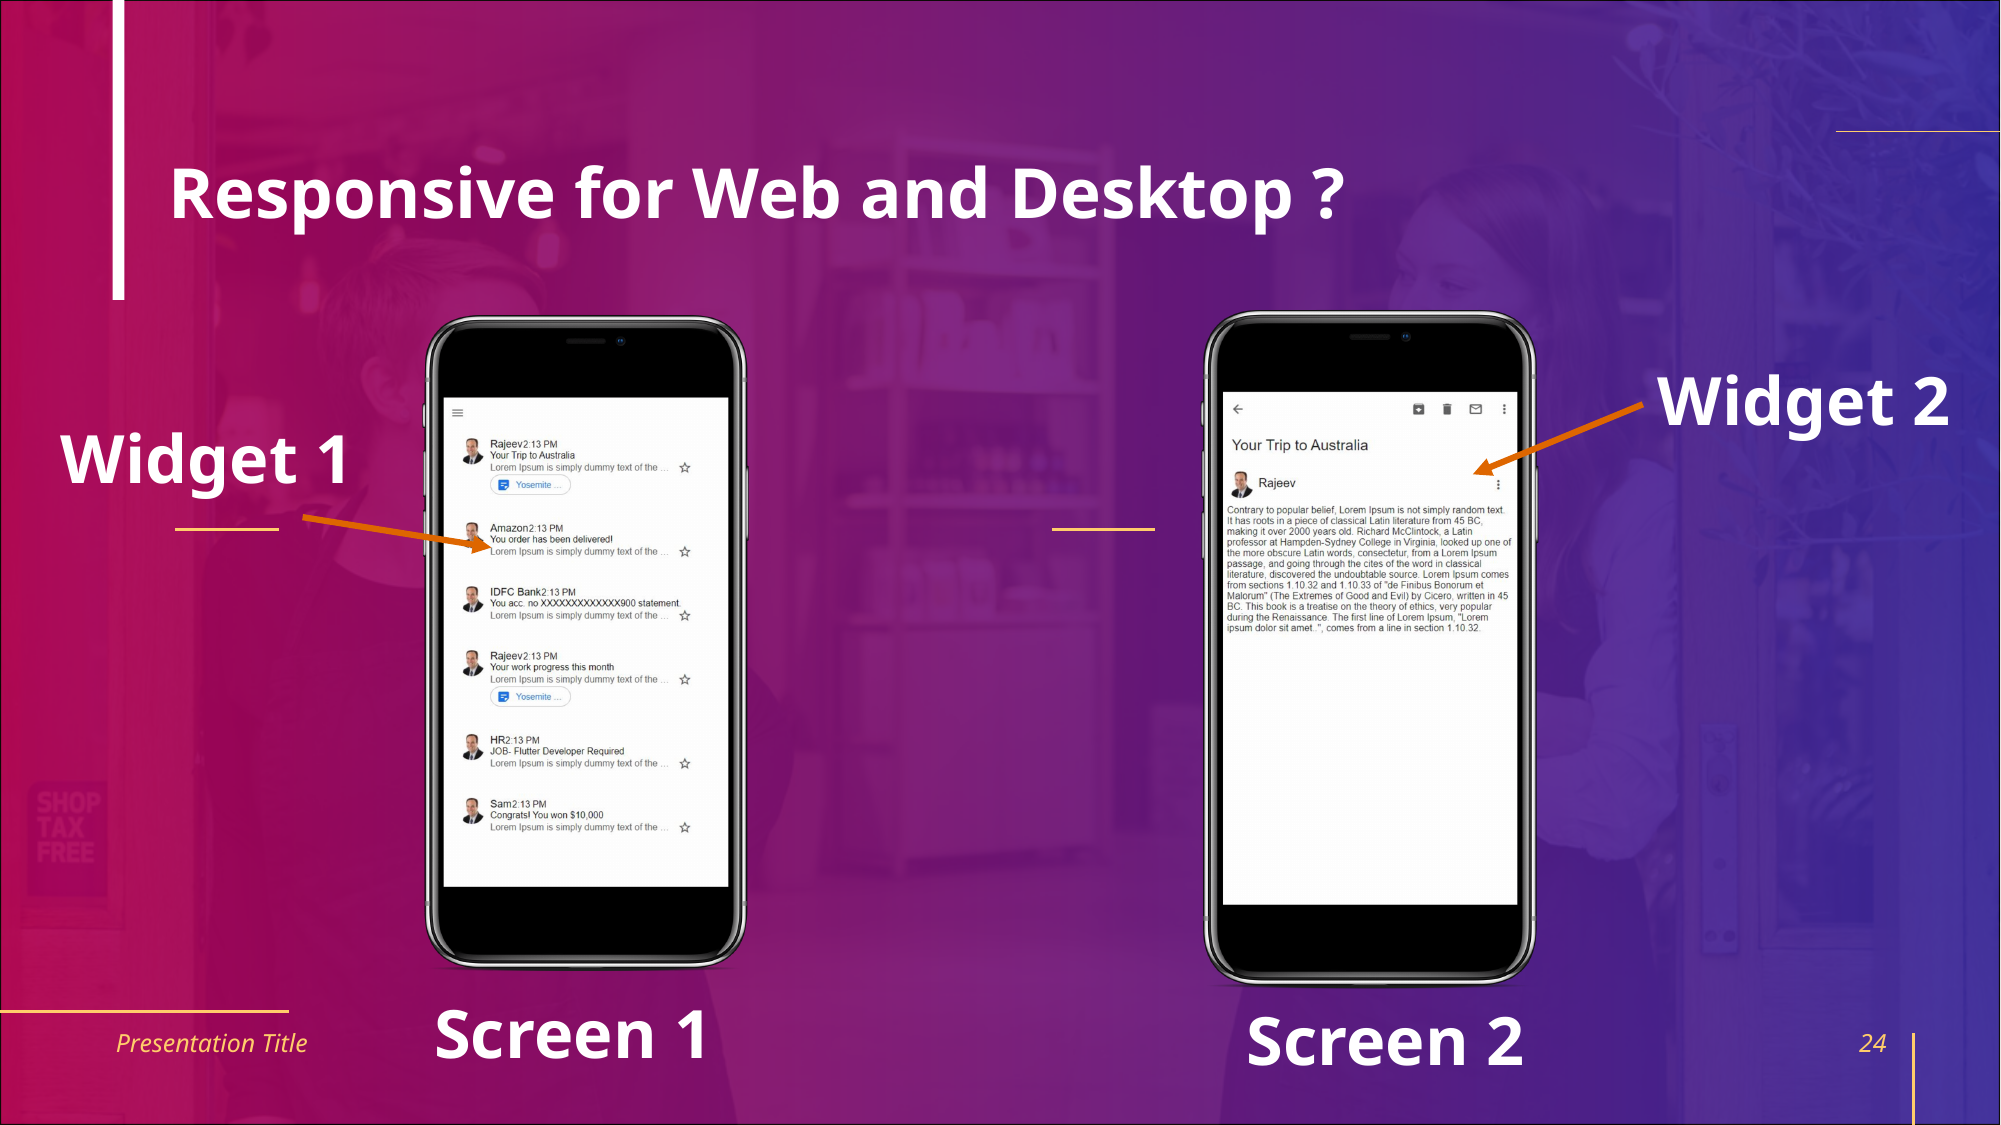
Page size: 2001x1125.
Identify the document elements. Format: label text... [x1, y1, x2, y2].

picture [980, 259, 1759, 1038]
footer Presentation Title [100, 1015, 419, 1075]
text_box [302, 517, 492, 548]
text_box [1472, 404, 1643, 475]
slide_number 24 [1581, 1015, 1902, 1075]
text_box Screen 2 [1231, 1038, 1581, 1098]
title Responsive for Web and Desktop ? [153, 125, 1512, 267]
text_box Screen 1 [419, 1019, 769, 1091]
picture [209, 266, 962, 1019]
text_box Widget 2 [1759, 354, 1981, 455]
text_box Widget 1 [45, 408, 209, 516]
